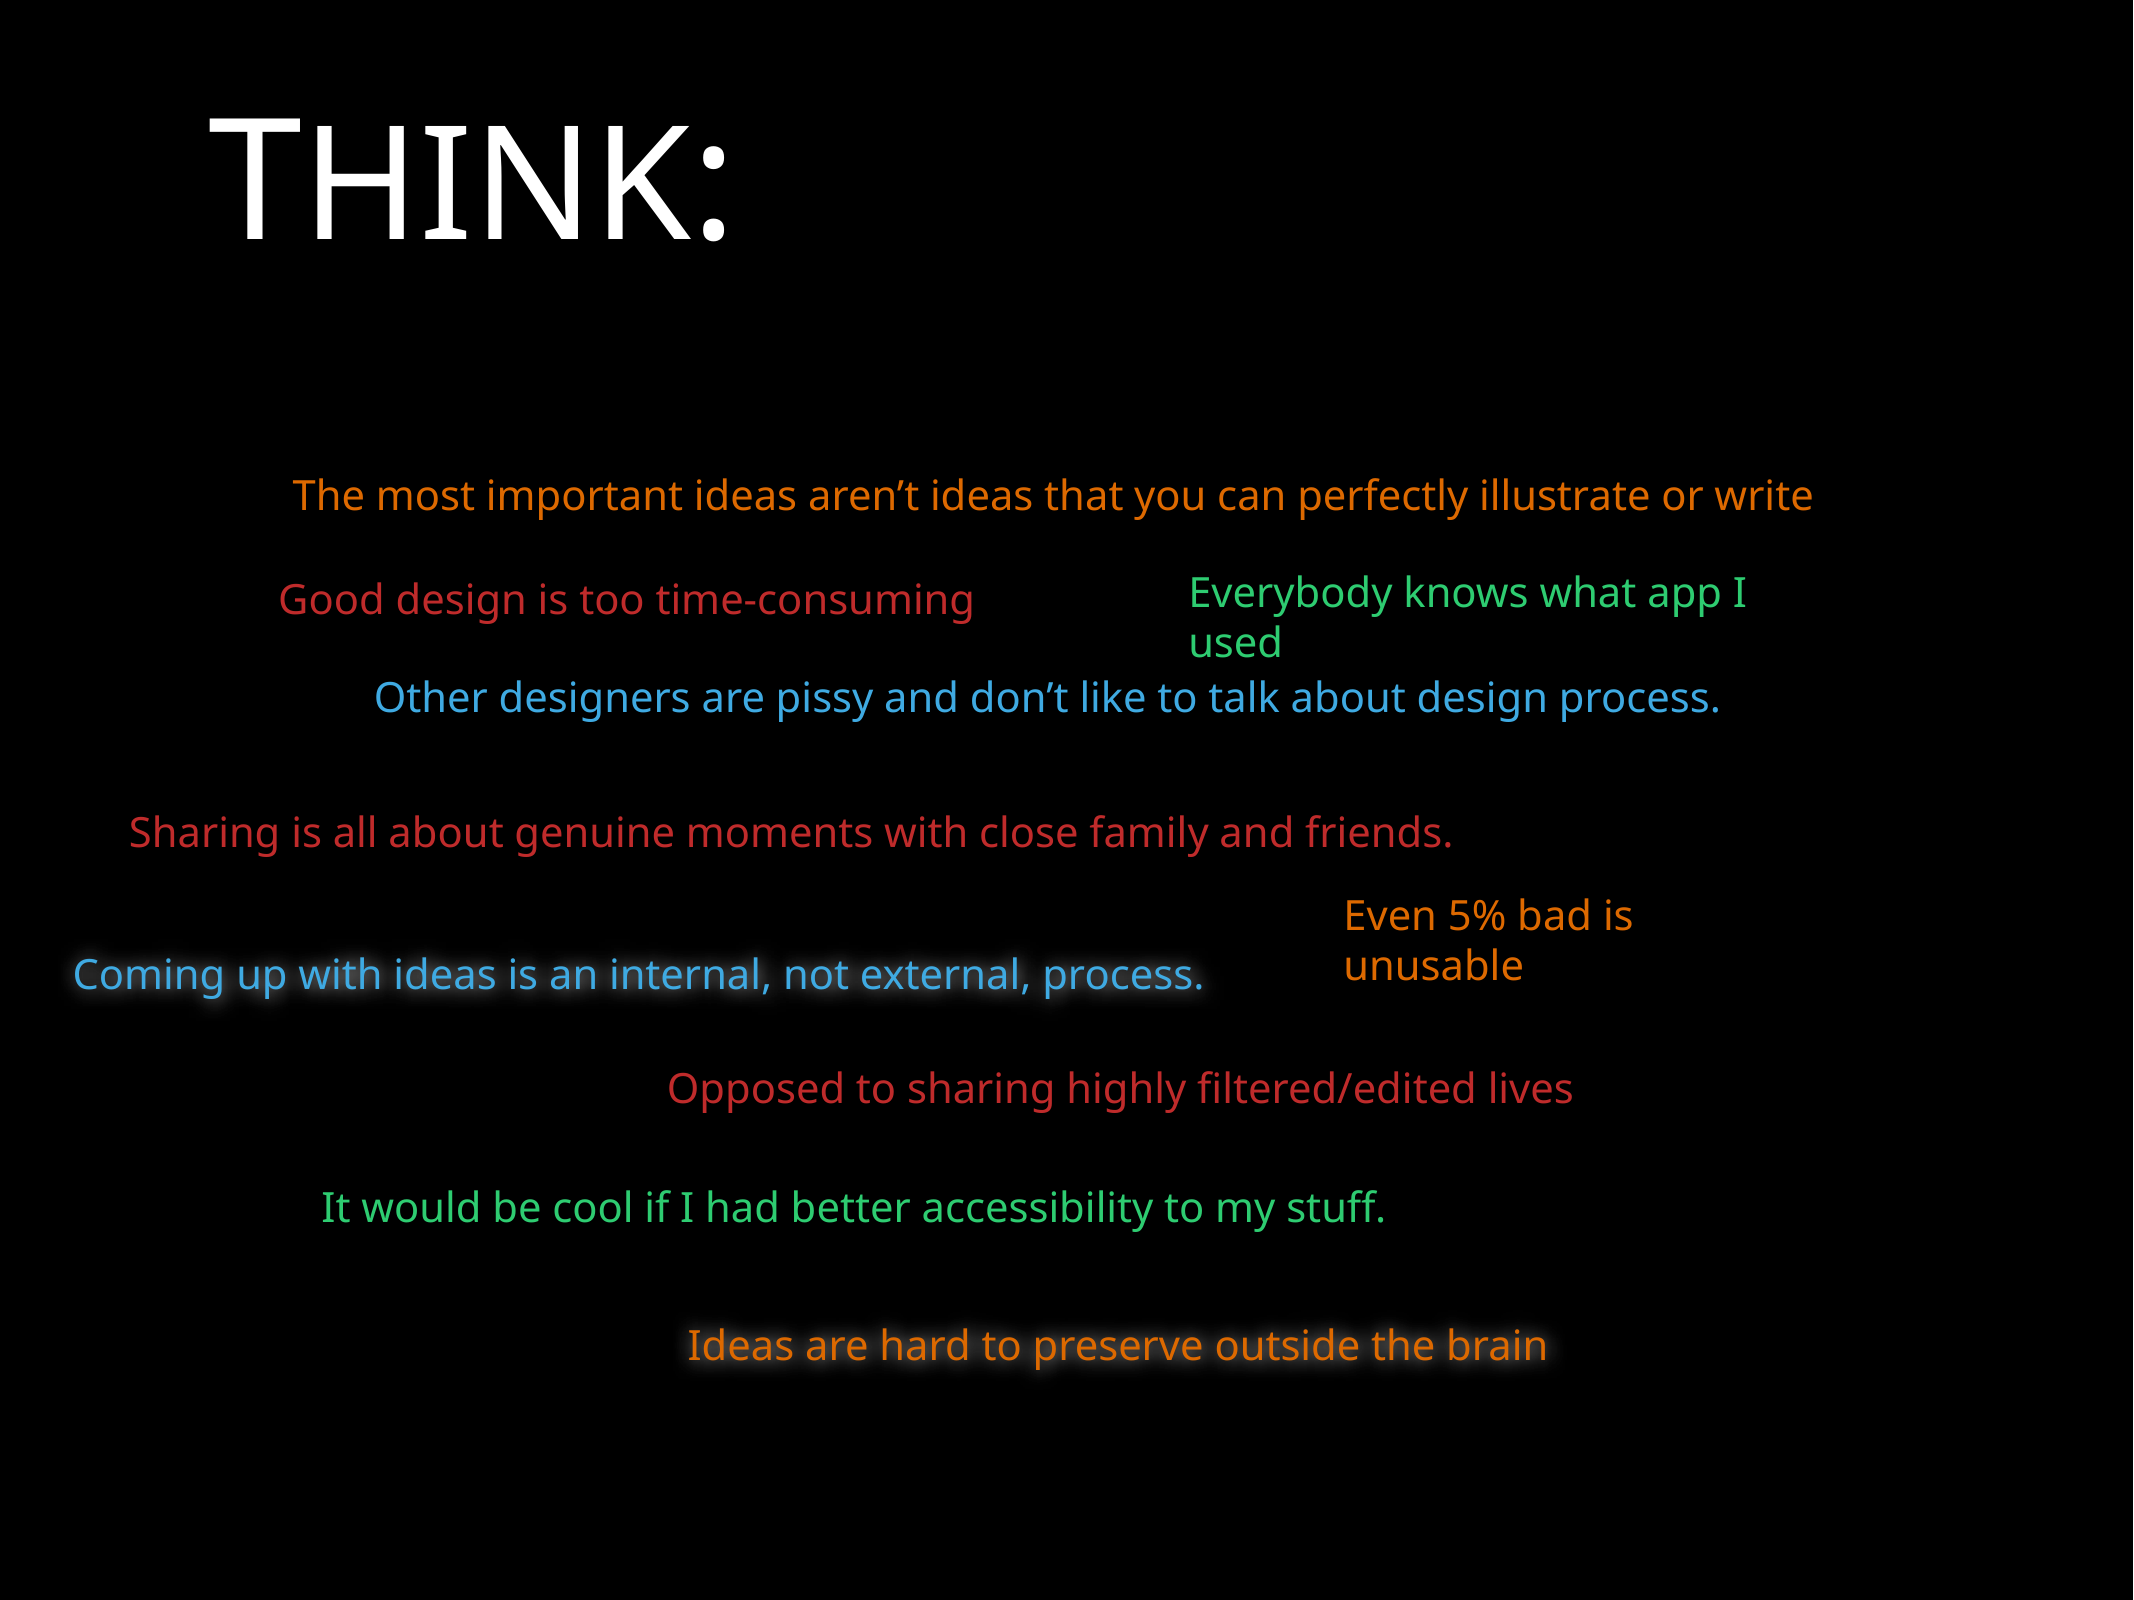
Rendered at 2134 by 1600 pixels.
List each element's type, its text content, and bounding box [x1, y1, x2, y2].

text_box Even 5% bad is unusable [1334, 895, 1892, 982]
title THINK: [207, 47, 1926, 274]
text_box The most important ideas aren’t ideas that you can perfectly illustrate or write [284, 450, 1935, 537]
text_box It would be cool if I had better accessibility to my stuff. [313, 1162, 1471, 1249]
text_box Ideas are hard to preserve outside the brain [687, 1300, 1644, 1388]
text_box Opposed to sharing highly filtered/edited lives [658, 1043, 1969, 1130]
text_box Everybody knows what app I used [1180, 642, 1929, 652]
text_box Coming up with ideas is an internal, not external, process. [72, 929, 1864, 1016]
text_box Other designers are pissy and don’t like to talk about design process. [365, 652, 1965, 740]
text_box Good design is too time-consuming [269, 554, 2061, 642]
text_box Sharing is all about genuine moments with close family and friends. [120, 787, 1912, 874]
